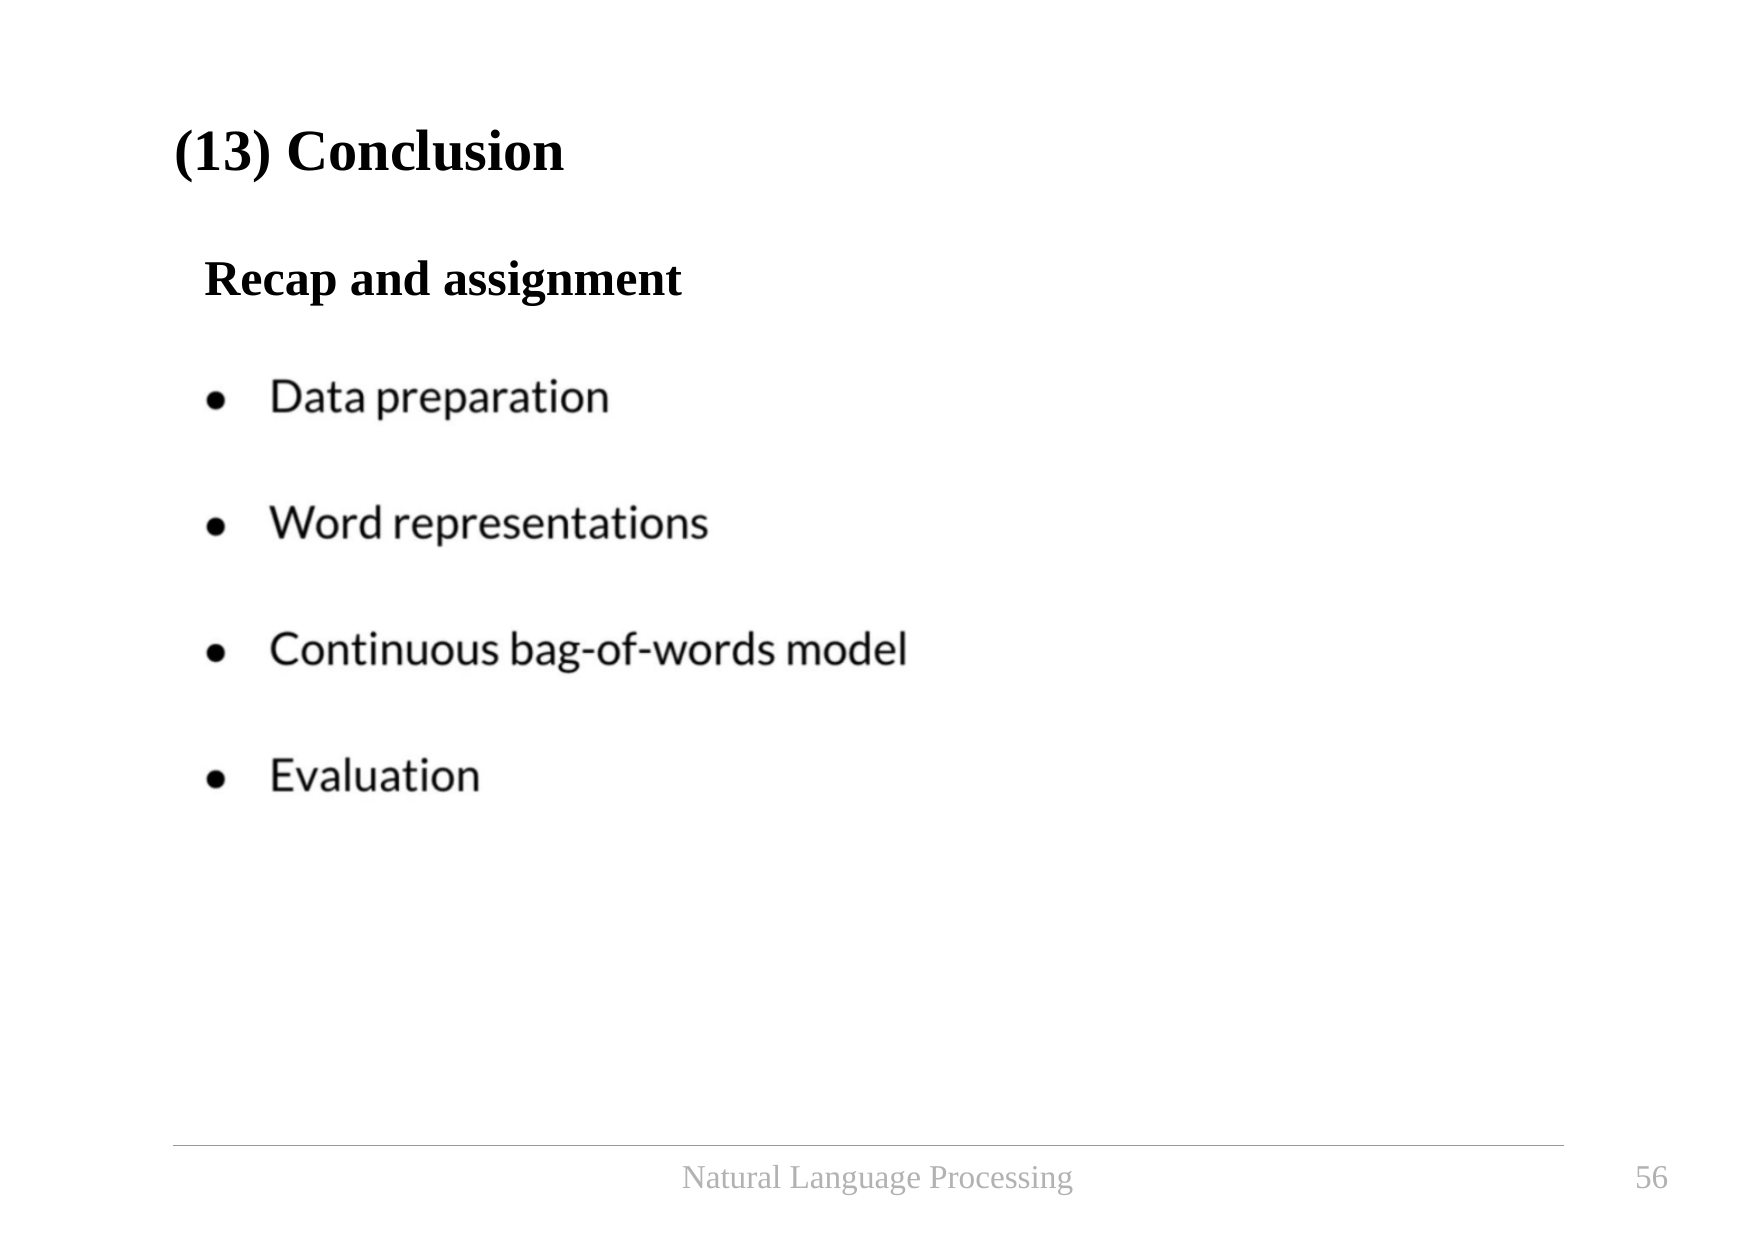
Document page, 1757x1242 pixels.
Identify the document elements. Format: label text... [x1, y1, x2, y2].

text_box Recap and assignment [202, 243, 1646, 306]
picture [172, 327, 966, 850]
text_box (13) Conclusion [172, 110, 1229, 183]
slide_number 56 [1264, 1154, 1669, 1196]
footer Natural Language Processing [597, 1154, 1160, 1196]
